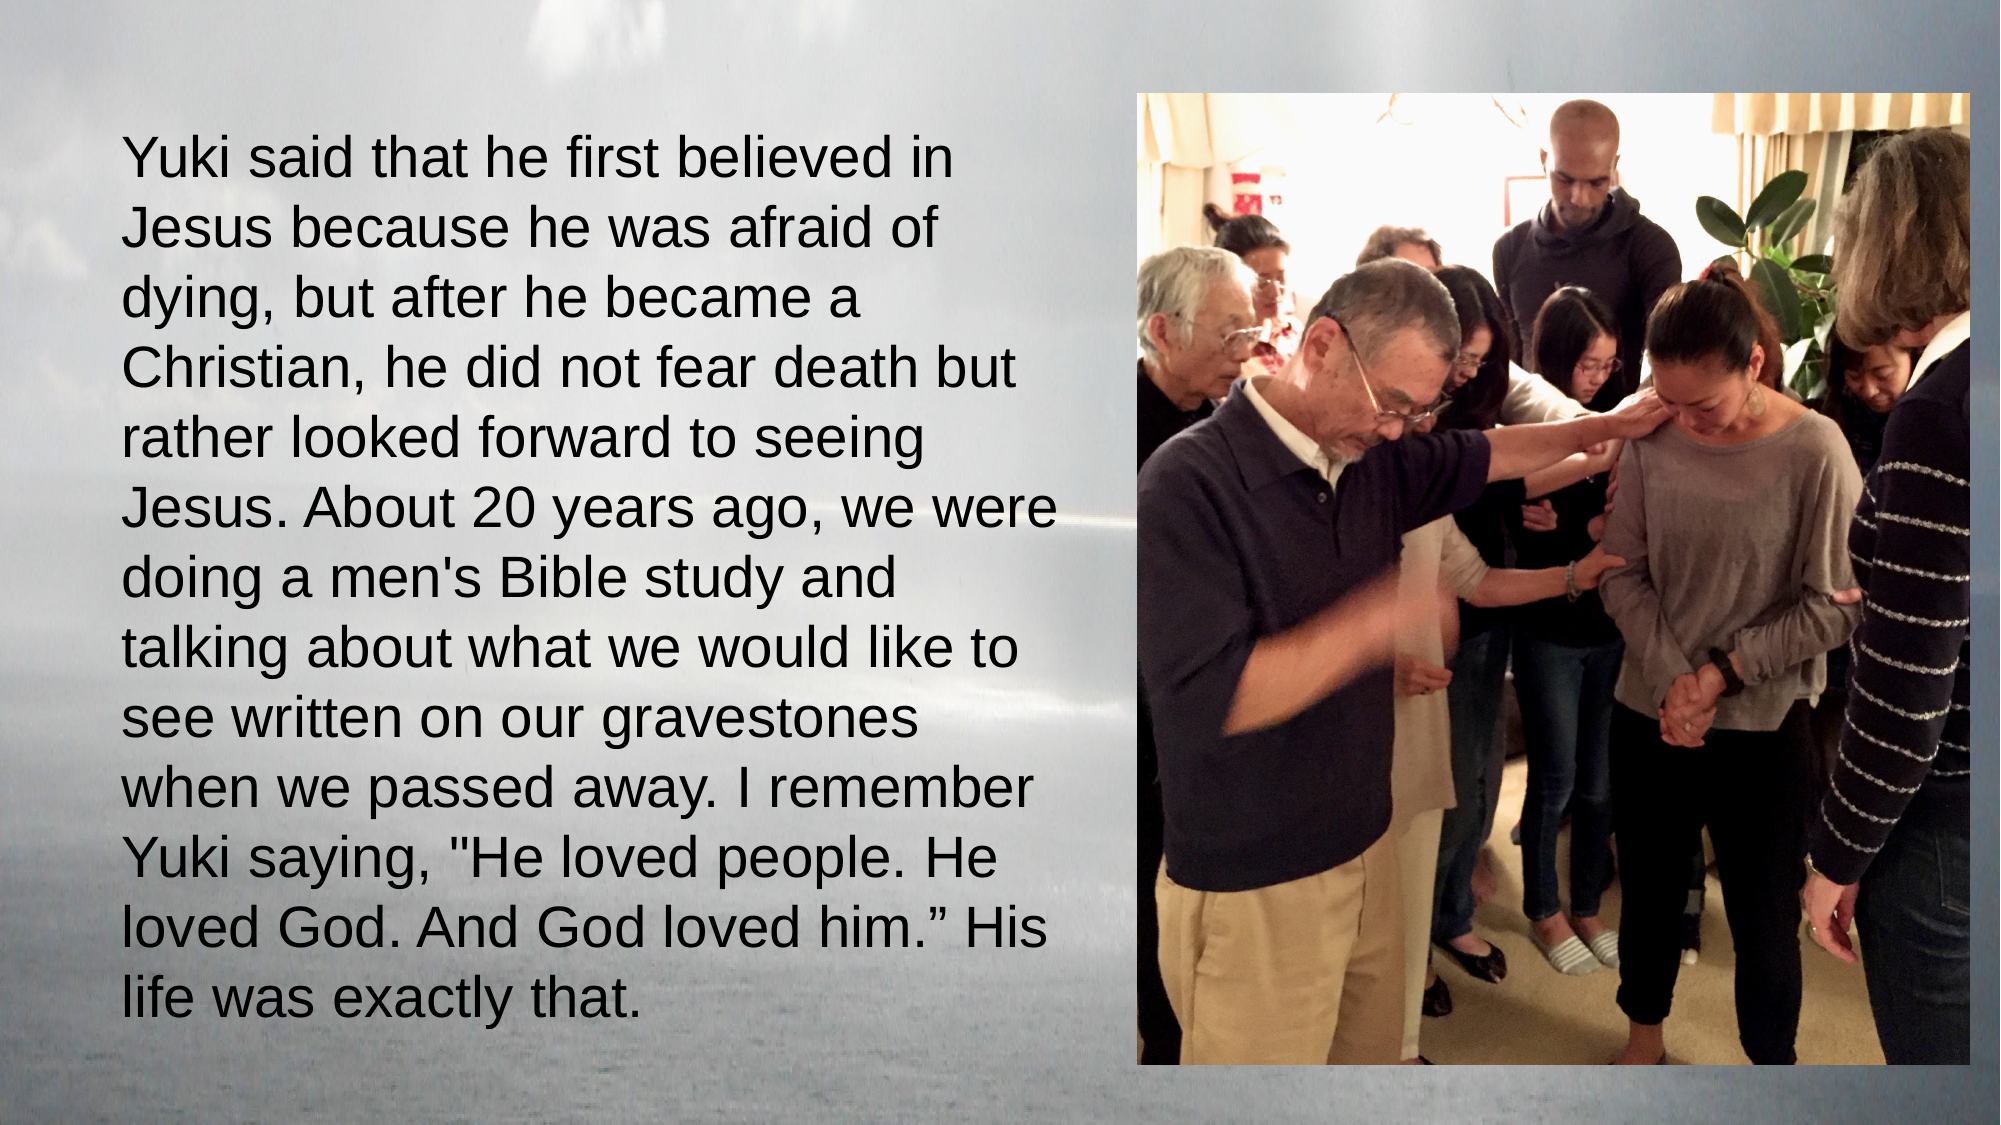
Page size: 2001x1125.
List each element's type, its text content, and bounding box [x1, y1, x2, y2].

text_box Yuki said that he first believed in Jesus because he was afraid of dying, but after he became a Christian, he did not fear death but rather looked forward to seeing Jesus. About 20 years ago, we were doing a men's Bible study and talking about what we would like to see written on our gravestones when we passed away. I remember Yuki saying, "He loved people. He loved God. And God loved him.” His life was exactly that. [106, 111, 1085, 1037]
picture [0, 0, 2000, 1125]
